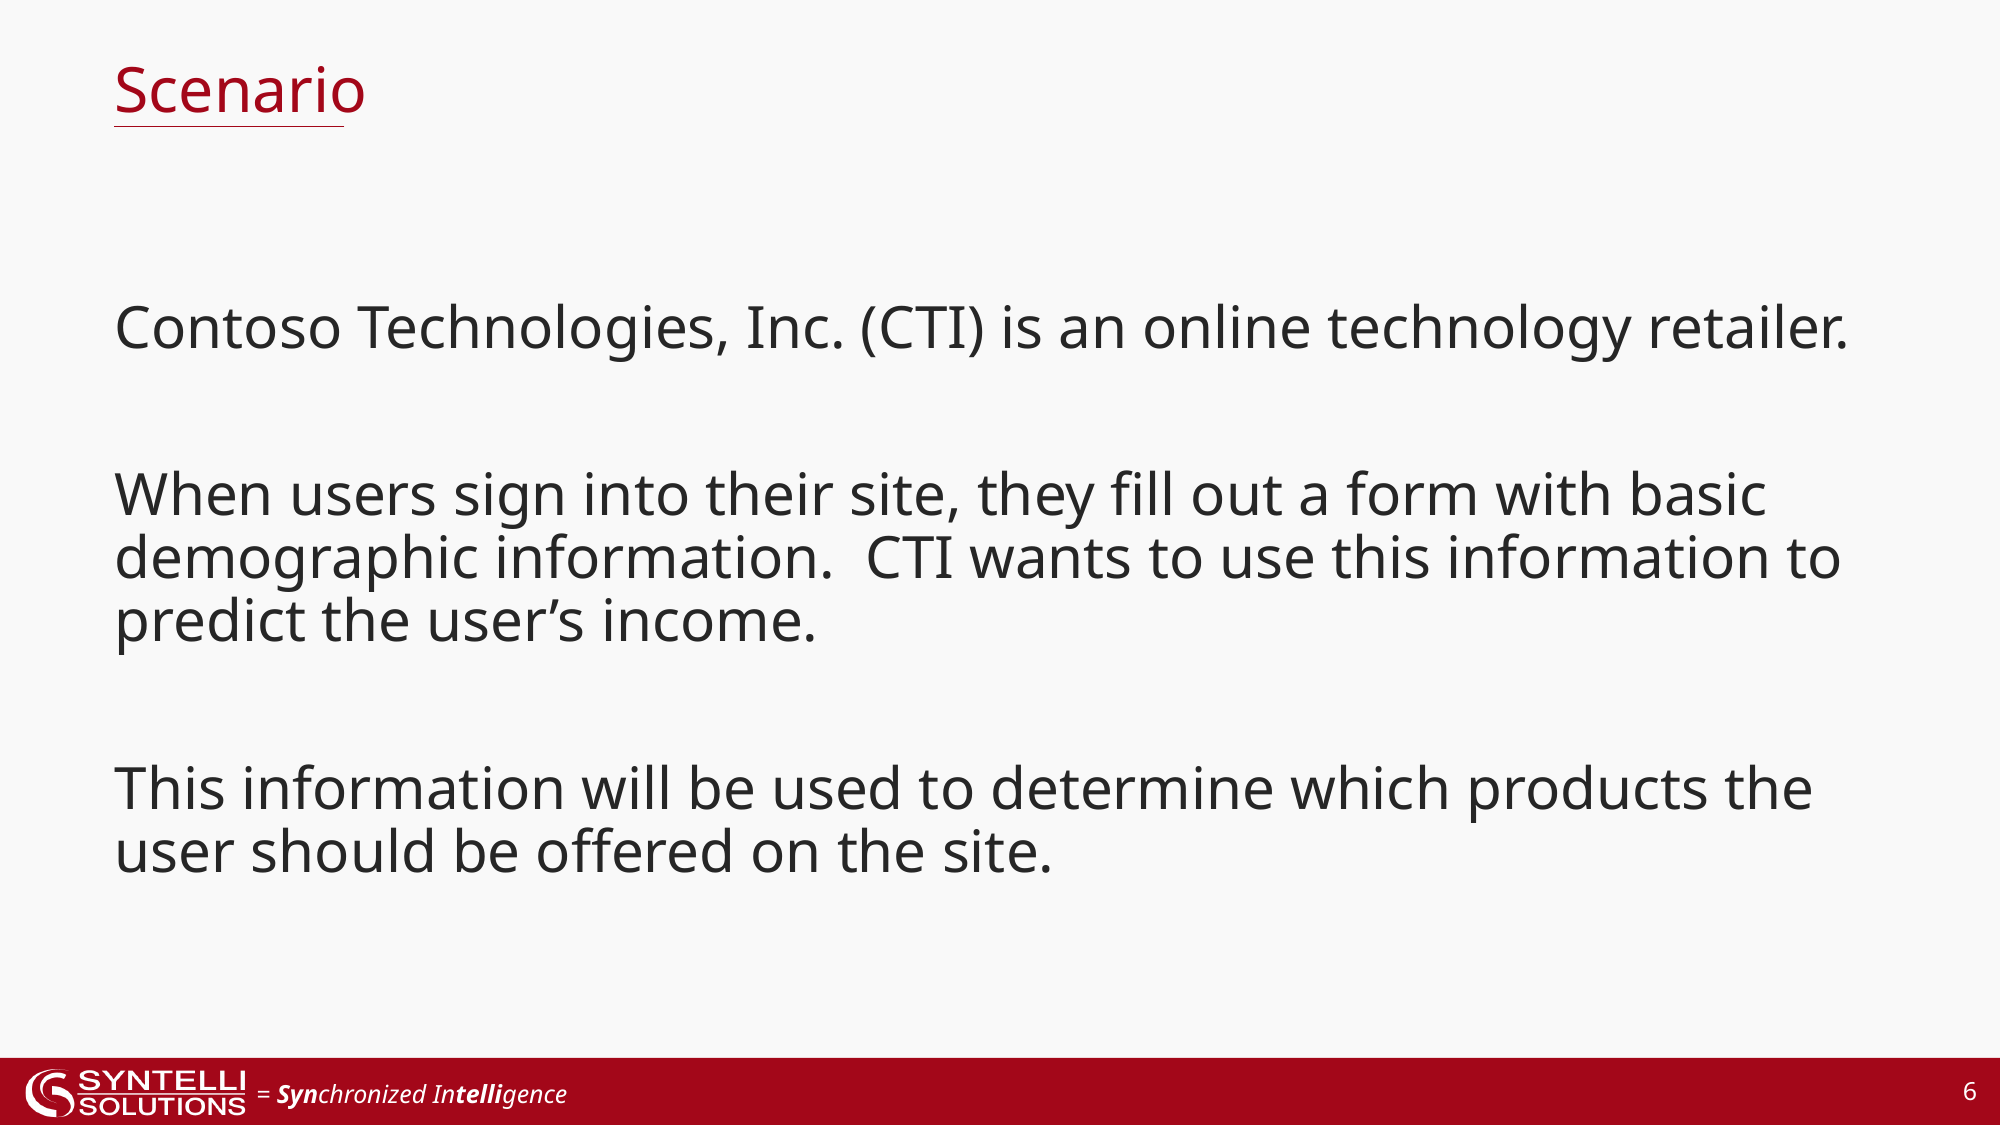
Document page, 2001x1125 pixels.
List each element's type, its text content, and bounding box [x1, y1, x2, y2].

picture [25, 1065, 248, 1119]
slide_number 6 [1829, 1062, 1993, 1122]
list Scenario [100, 51, 1825, 127]
list Contoso Technologies, Inc. (CTI) is an online technology retailer. When users sign into their site, they fill out a form with basic demographic information. CTI wants to use this information to predict the user’s income. This information will be used to determine which products the user should be offered on the site. [100, 176, 1894, 1006]
